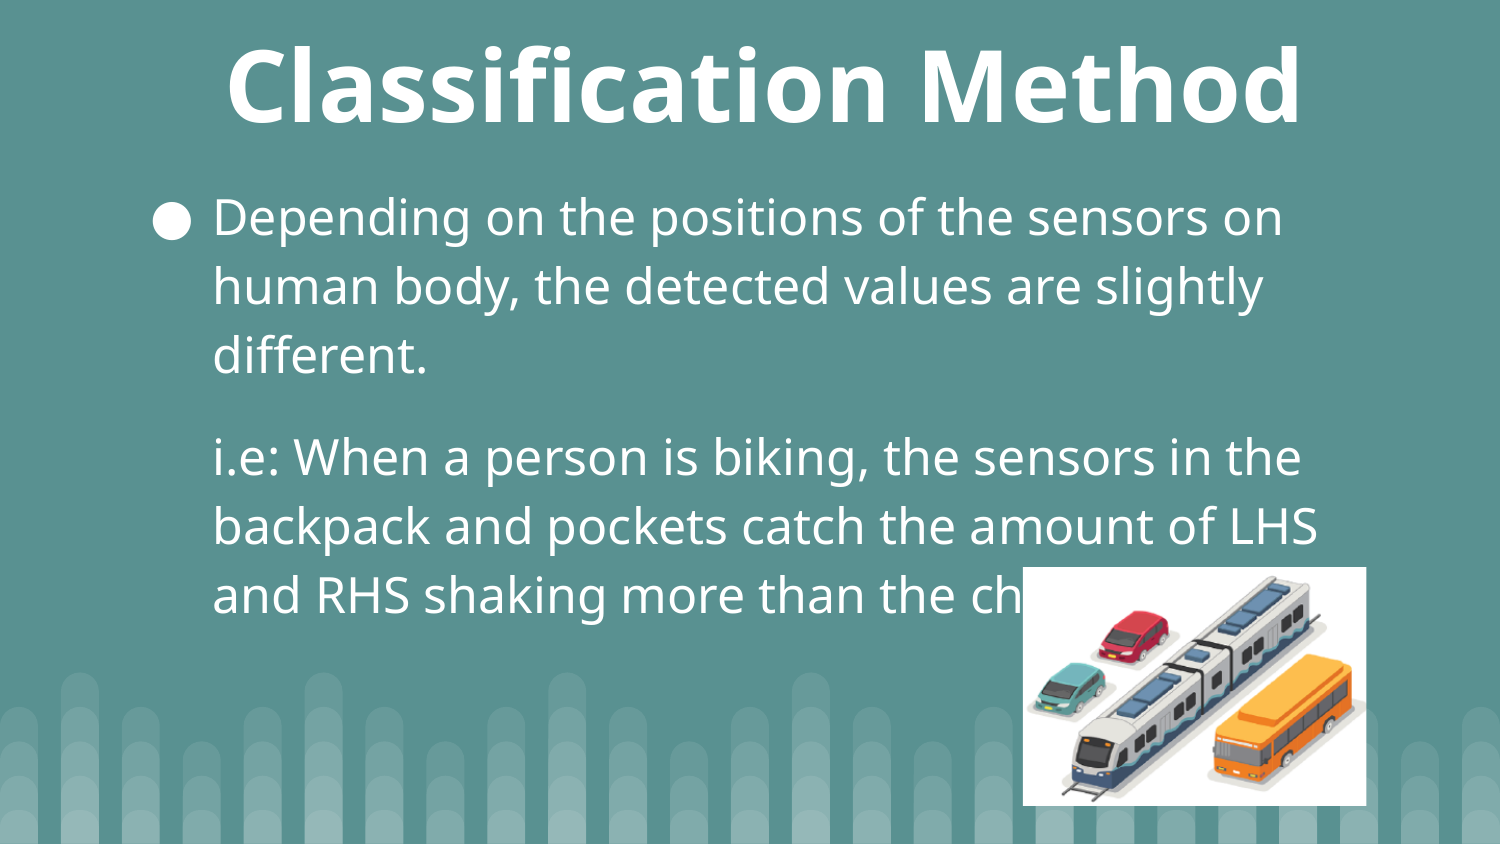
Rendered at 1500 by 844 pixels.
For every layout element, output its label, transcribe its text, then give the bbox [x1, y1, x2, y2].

list Depending on the positions of the sensors on human body, the detected values are slightly different. i.e: When a person is biking, the sensors in the backpack and pockets catch the amount of LHS and RHS shaking more than the chest. [122, 161, 1404, 776]
title Classification Method [173, 31, 1357, 134]
picture [1022, 567, 1367, 807]
